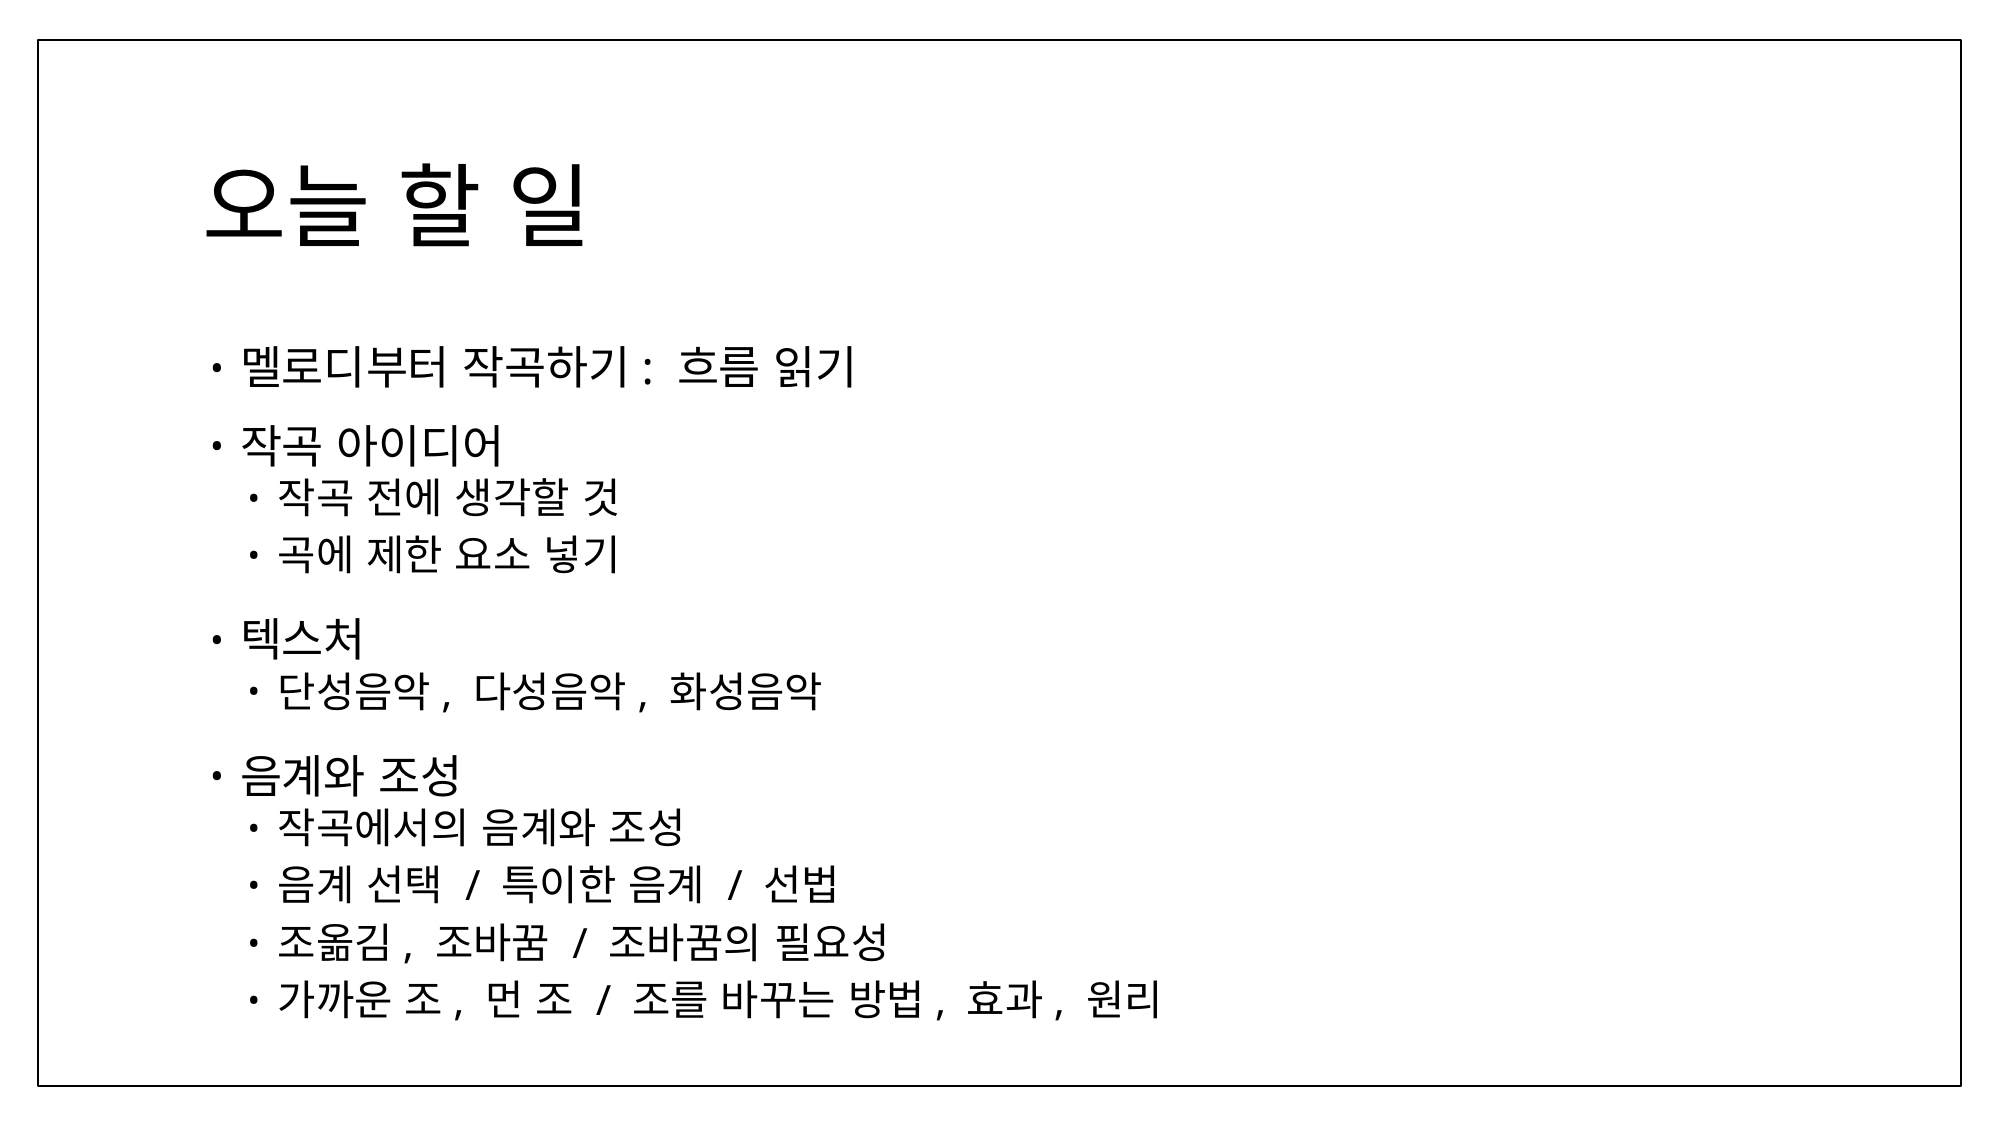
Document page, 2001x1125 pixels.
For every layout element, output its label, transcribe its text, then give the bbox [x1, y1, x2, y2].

title 오늘 할 일 [187, 99, 1808, 323]
list 멜로디부터 작곡하기: 흐름 읽기 작곡 아이디어 작곡 전에 생각할 것 곡에 제한 요소 넣기 텍스처 단성음악, 다성음악, 화성음악 음계와 조성 작곡에서의 음계와 조성 음계 선택 / 특이한 음계 / 선법 조옮김, 조바꿈 / 조바꿈의 필요성 가까운 조, 먼 조 / 조를 바꾸는 방법, 효과, 원리 [187, 337, 1808, 1044]
